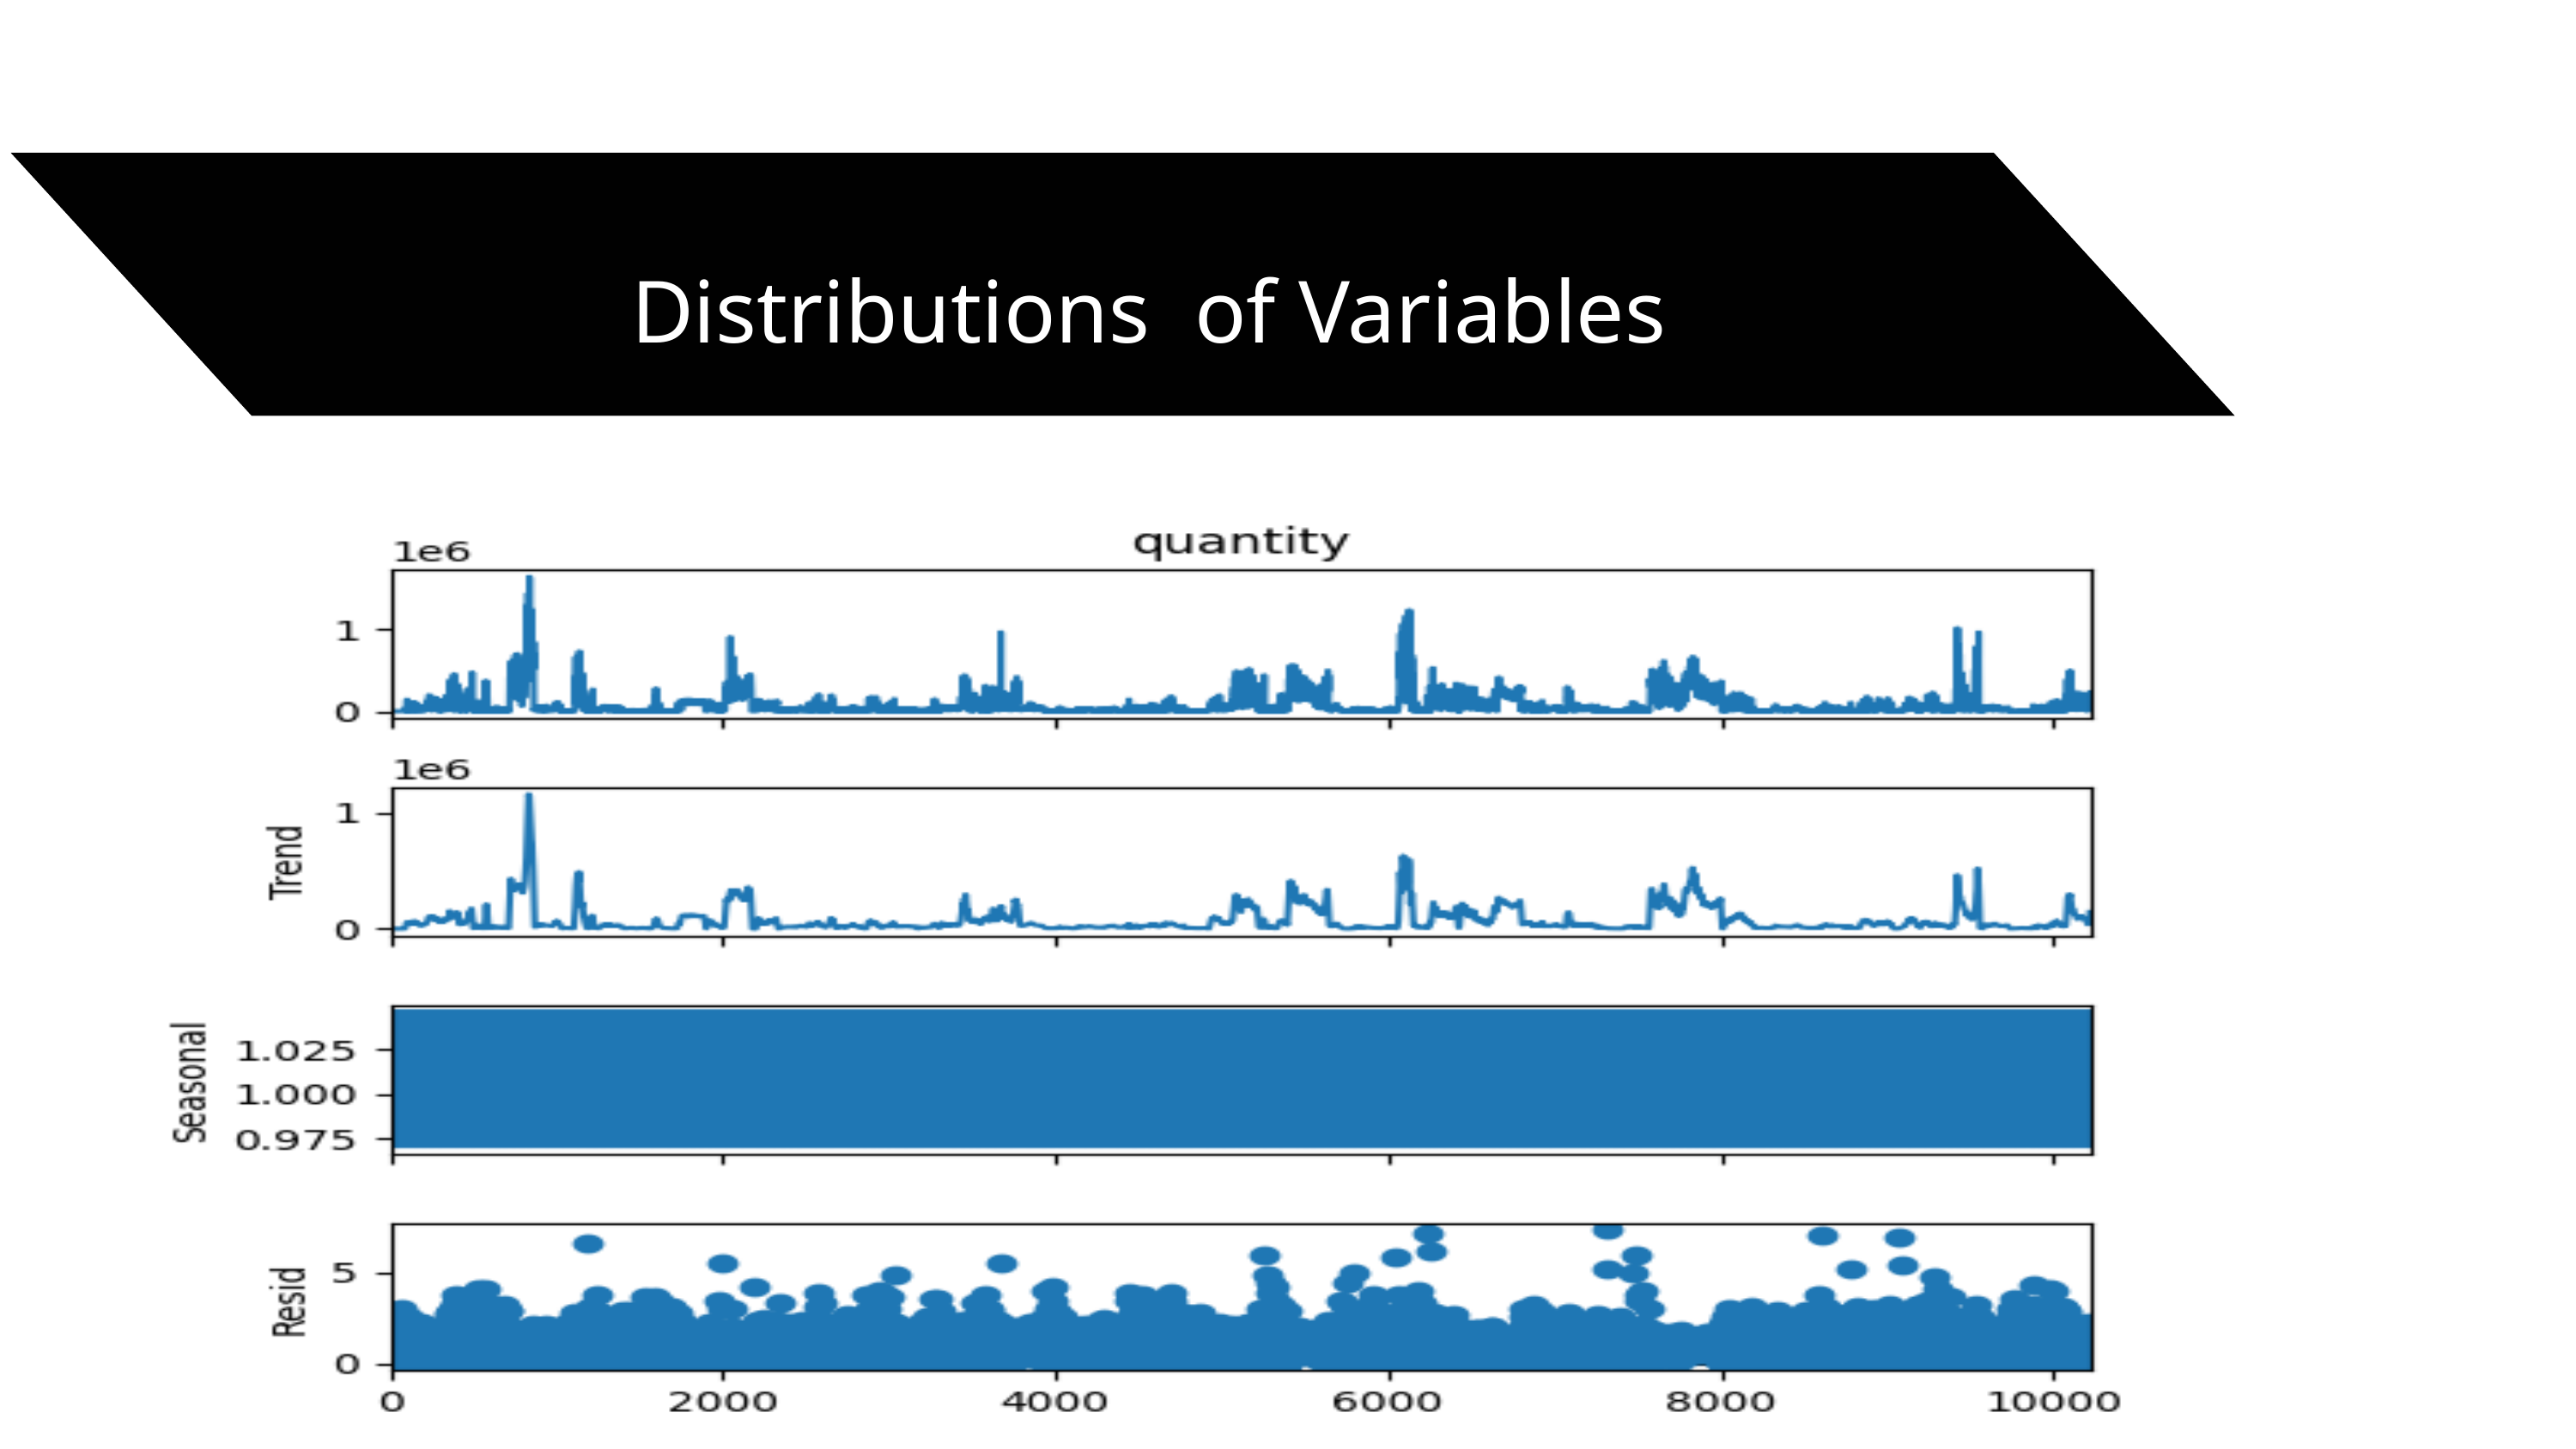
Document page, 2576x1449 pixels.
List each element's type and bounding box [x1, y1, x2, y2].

list [139, 506, 2156, 1438]
text_box [0, 70, 2235, 416]
